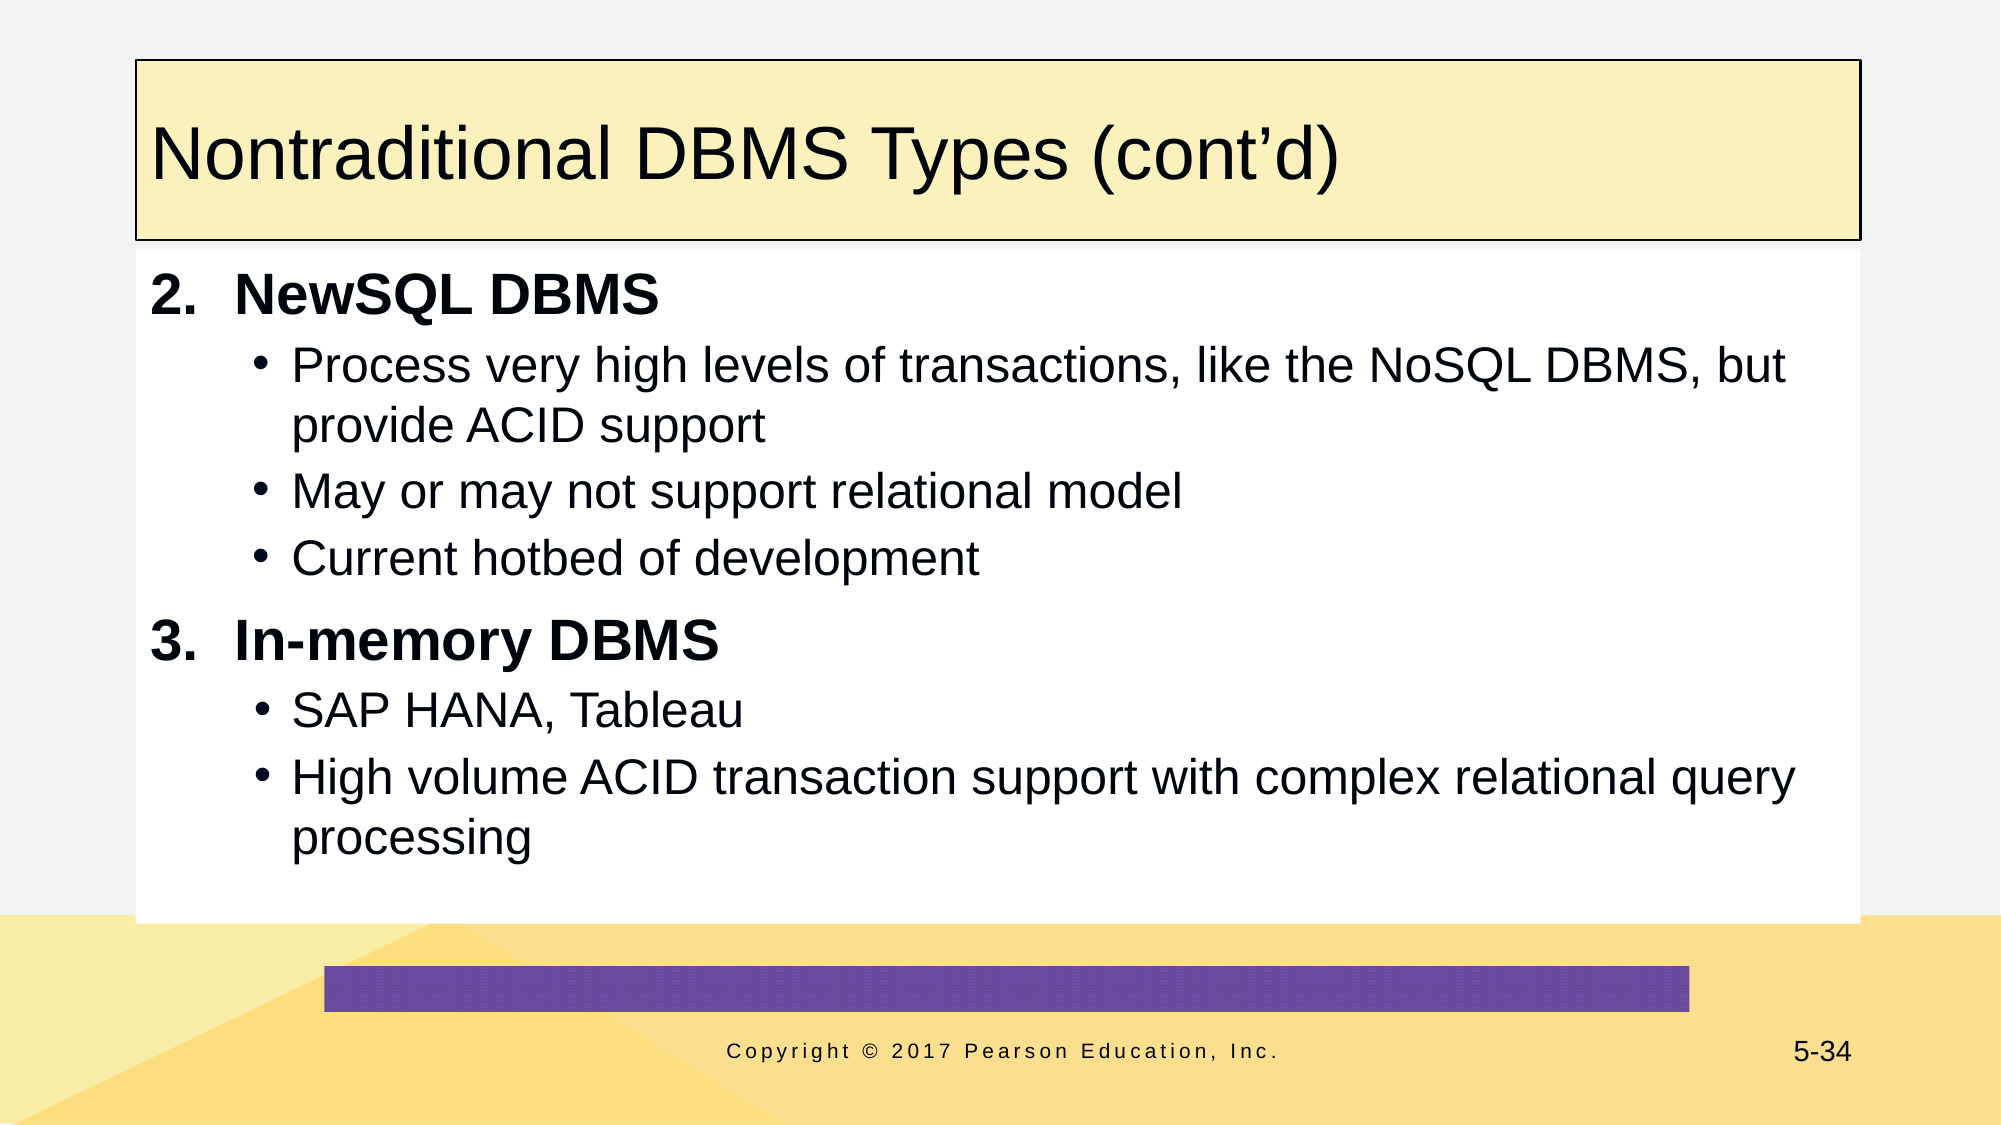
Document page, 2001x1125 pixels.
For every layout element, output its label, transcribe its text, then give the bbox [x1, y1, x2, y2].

title Nontraditional DBMS Types (cont’d) [135, 59, 1862, 241]
footer Copyright © 2017 Pearson Education, Inc. [326, 1025, 1677, 1075]
list NewSQL DBMS Process very high levels of transactions, like the NoSQL DBMS, but provide ACID support May or may not support relational model Current hotbed of development In-memory DBMS SAP HANA, Tableau High volume ACID transaction support with complex relational query processing [135, 248, 1861, 924]
